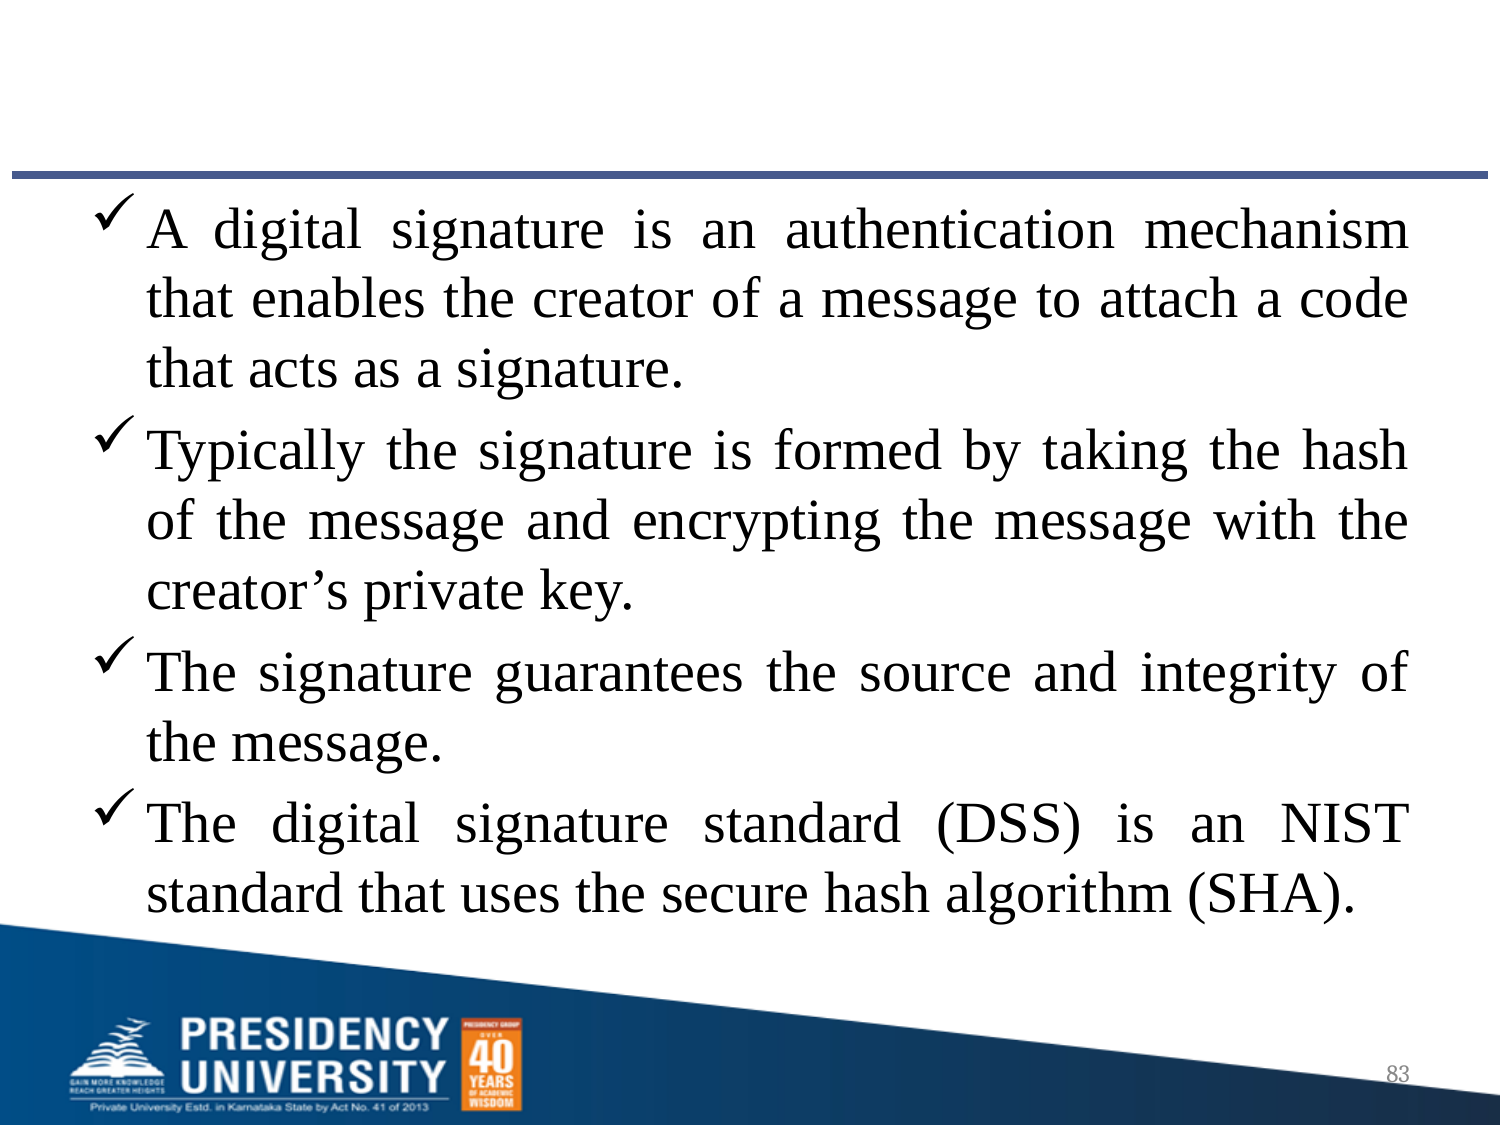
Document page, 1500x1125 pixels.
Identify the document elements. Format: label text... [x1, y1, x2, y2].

list A digital signature is an authentication mechanism that enables the creator of a message to attach a code that acts as a signature. Typically the signature is formed by taking the hash of the message and encrypting the message with the creator’s private key. The signature guarantees the source and integrity of the message. The digital signature standard (DSS) is an NIST standard that uses the secure hash algorithm (SHA). [75, 182, 1425, 950]
slide_number 83 [1074, 1042, 1425, 1103]
picture [0, 921, 1500, 1125]
